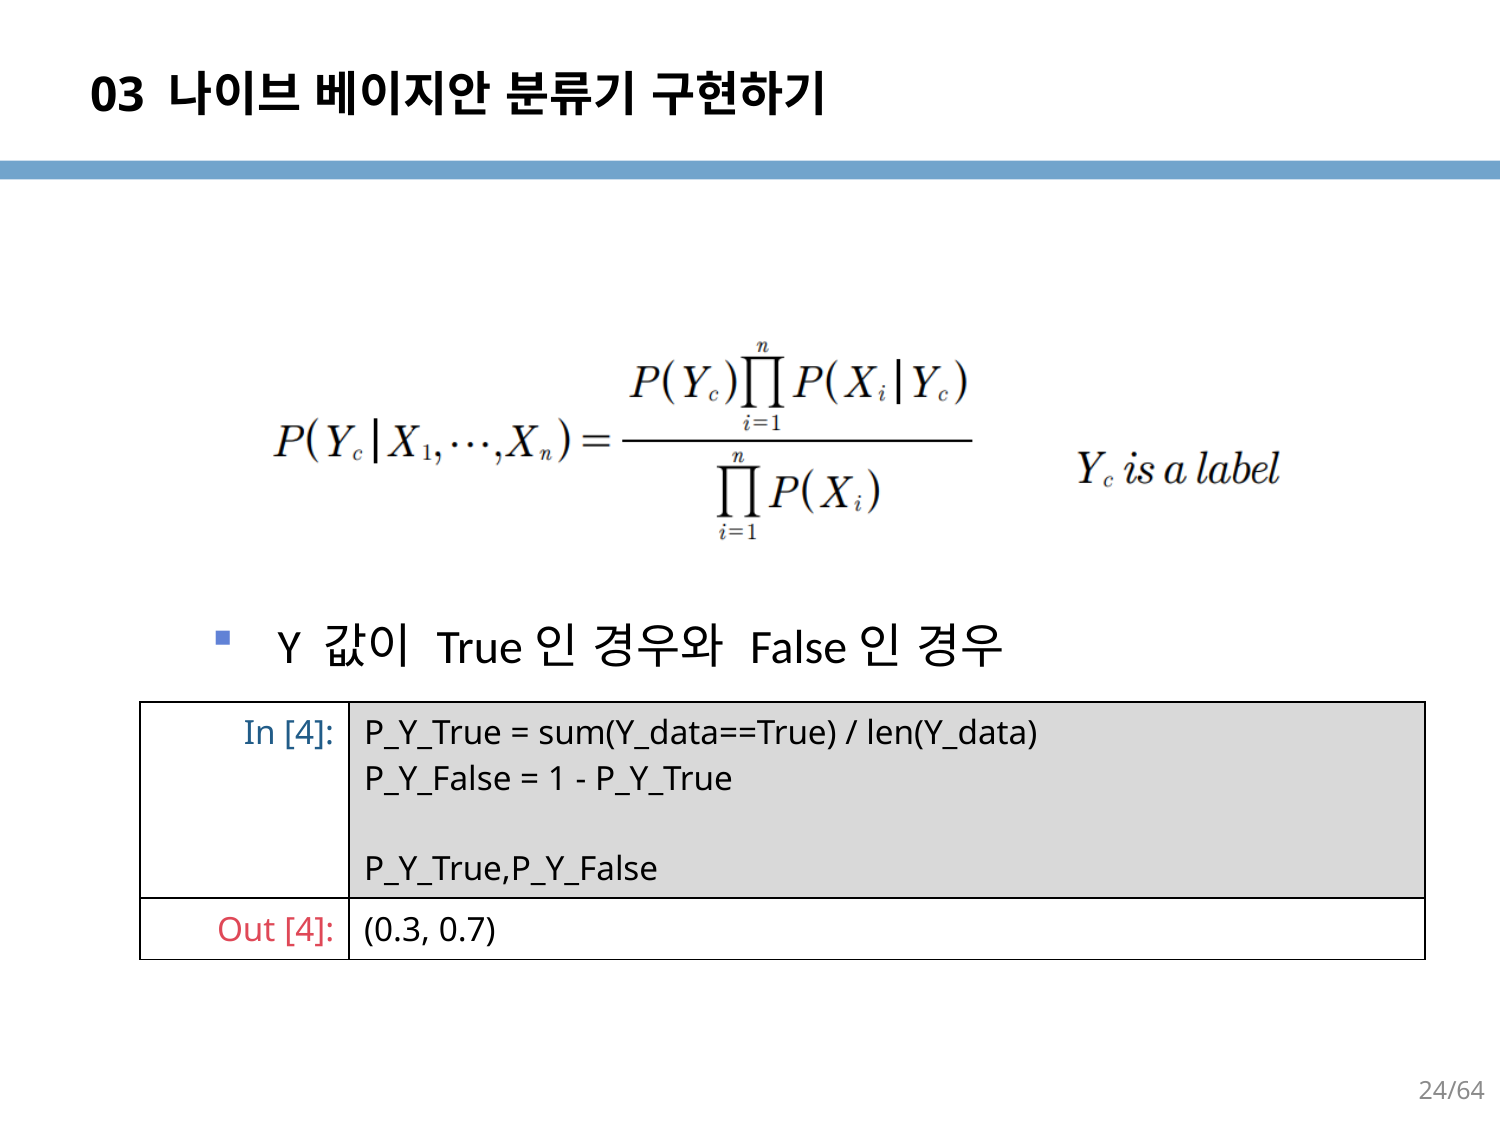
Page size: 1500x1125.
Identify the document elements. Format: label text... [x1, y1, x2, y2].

table_cell (0.3, 0.7) [350, 899, 1424, 959]
picture [1074, 441, 1290, 490]
table_cell Out [4]: [141, 899, 348, 959]
title 03 나이브 베이지안 분류기 구현하기 [75, 45, 1250, 139]
slide_number 24/64 [1149, 1061, 1500, 1122]
list Y 값이 True인 경우와 False인 경우 [75, 219, 1425, 1066]
table_header P_Y_True = sum(Y_data==True) / len(Y_data) P_Y_False = 1 - P_Y_True P_Y_True,P_Y_False [350, 703, 1424, 897]
table_header In [4]: [141, 703, 348, 897]
picture [271, 339, 977, 545]
